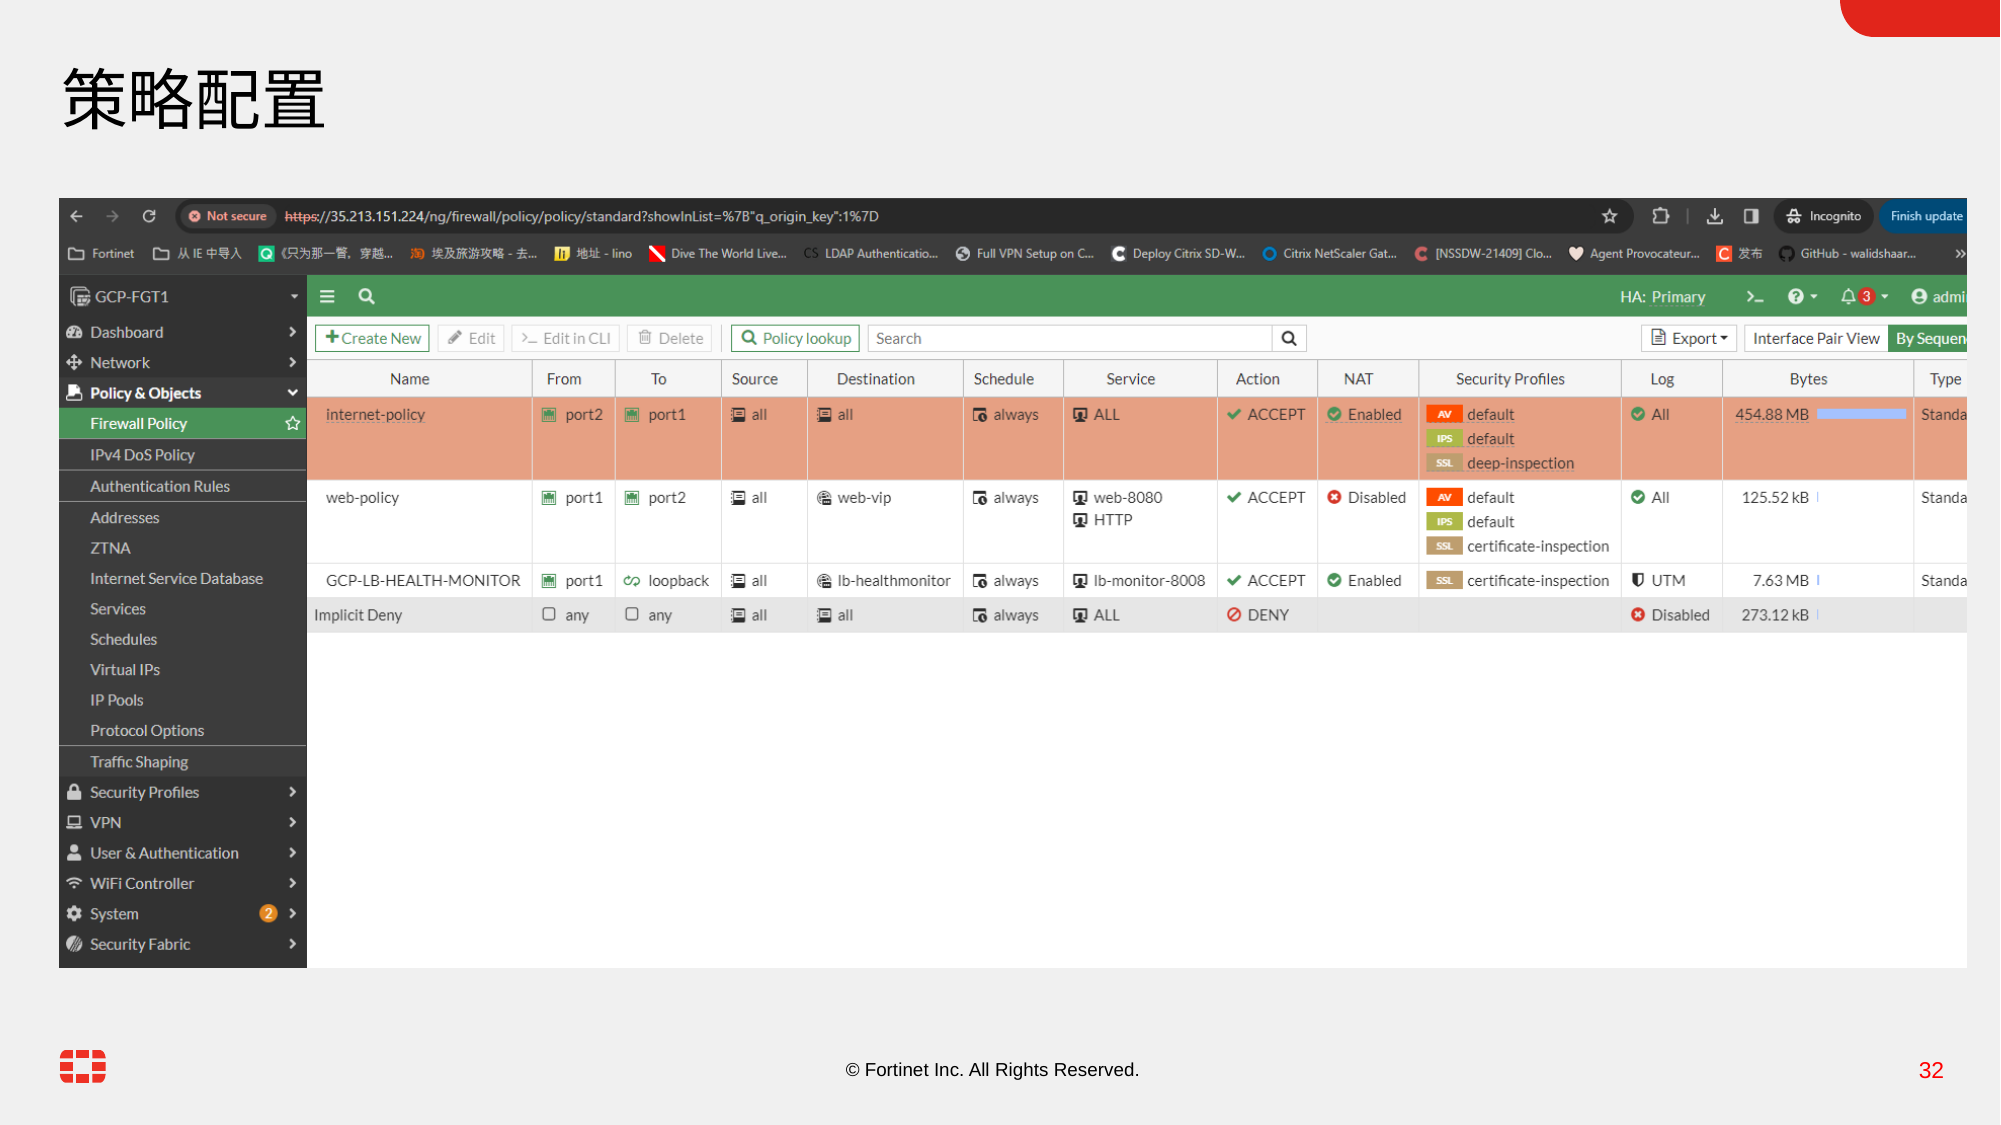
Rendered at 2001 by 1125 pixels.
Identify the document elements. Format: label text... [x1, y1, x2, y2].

text_box 策略配置 [46, 59, 344, 147]
picture [59, 198, 1967, 968]
